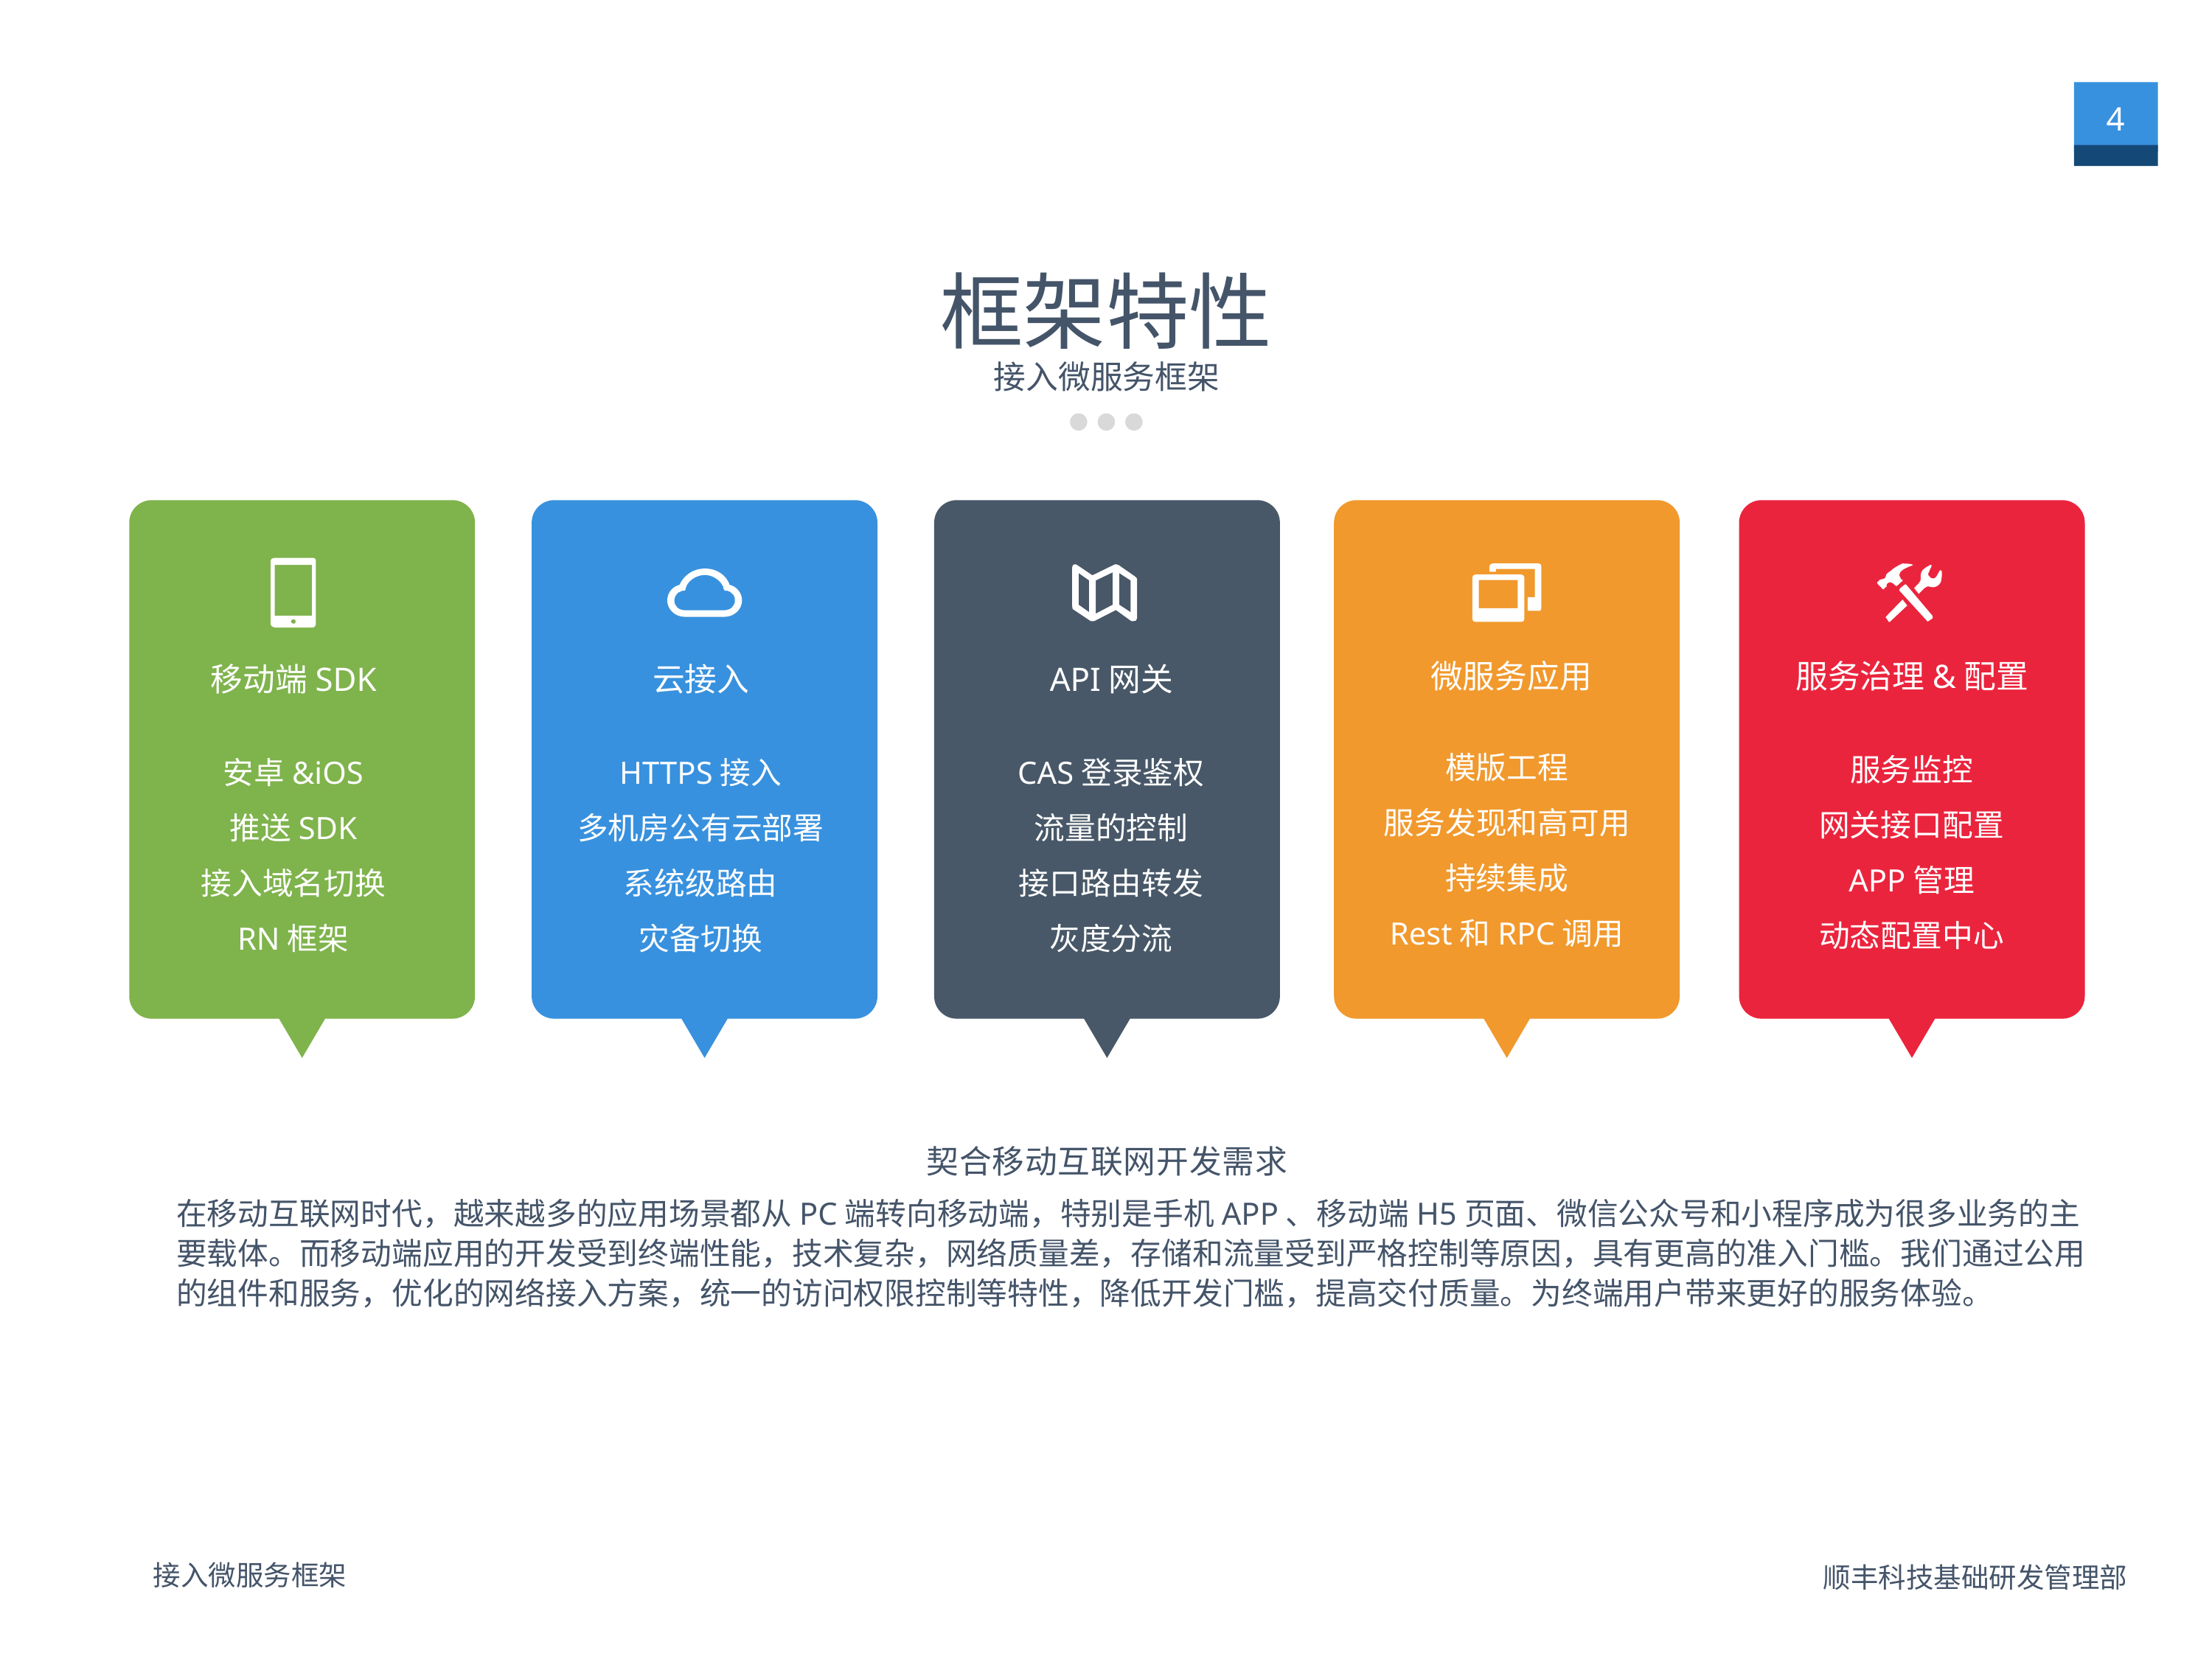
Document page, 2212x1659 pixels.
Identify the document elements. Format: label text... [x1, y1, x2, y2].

text_box 契合移动互联网开发需求 [926, 1127, 1288, 1180]
text_box 移动端SDK [202, 650, 385, 706]
text_box 模版工程 服务发现和高可用 持续集成 Rest和RPC调用 [1368, 721, 1646, 960]
text_box 云接入 [644, 650, 758, 706]
text_box API网关 [1041, 650, 1182, 706]
text_box [532, 500, 878, 1058]
text_box [933, 500, 1280, 1058]
text_box [1489, 563, 1542, 611]
text_box CAS登录鉴权 流量的控制 接口路由转发 灰度分流 [972, 726, 1251, 965]
text_box [1885, 599, 1907, 622]
text_box 框架特性 [940, 260, 1273, 360]
text_box 安卓&iOS 推送SDK 接入域名切换 RN框架 [154, 726, 432, 965]
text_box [1069, 413, 1143, 431]
text_box [1914, 565, 1942, 594]
text_box [1877, 563, 1913, 590]
text_box [1739, 500, 2085, 1058]
text_box [667, 568, 742, 617]
text_box [1472, 574, 1525, 622]
text_box HTTPS接入 多机房公有云部署 系统级路由 灾备切换 [562, 726, 840, 965]
text_box 在移动互联网时代，越来越多的应用场景都从PC端转向移动端，特别是手机APP、移动端H5页面、微信公众号和小程序成为很多业务的主要载体。而移动端应用的开发受到终端性能，技术复杂，网络质量差，存储和流量受到严格控制等原因，具有更高的准入门槛。我们通过公用的组件和服务，优化的网络接入方案，统一的访问权限控制等特性，降低开发门槛，提高交付质量。为终端用户带来更好的服务体验。 [176, 1191, 2085, 1311]
text_box [1334, 500, 1680, 1058]
text_box [271, 557, 316, 628]
text_box 服务监控 网关接口配置 APP管理 动态配置中心 [1773, 723, 2051, 962]
text_box [129, 500, 476, 1058]
text_box 服务治理&配置 [1787, 647, 2037, 703]
slide_number 4 [2096, 90, 2135, 147]
text_box 接入微服务框架 [993, 356, 1220, 396]
text_box 微服务应用 [1422, 647, 1601, 703]
text_box [1072, 564, 1138, 622]
text_box [1899, 584, 1933, 622]
